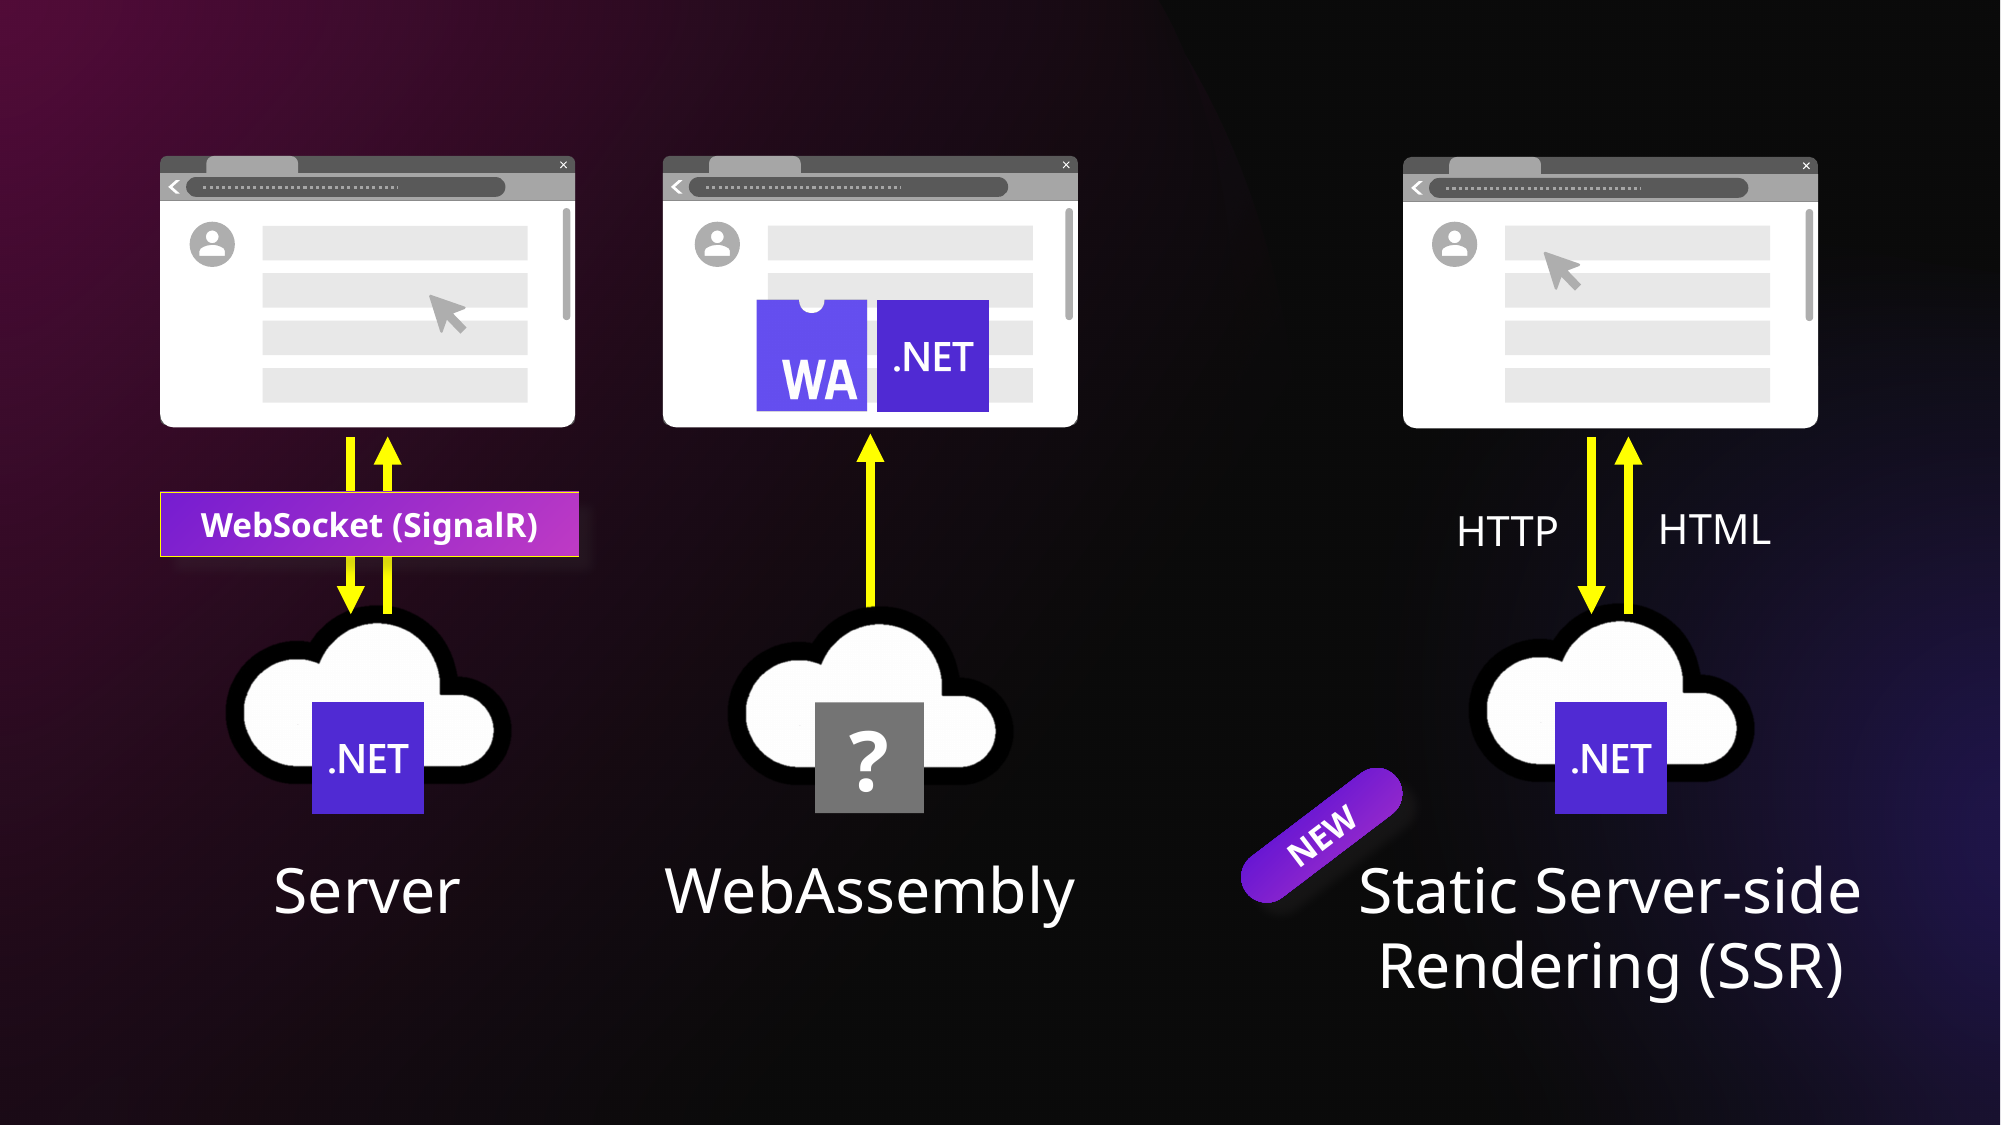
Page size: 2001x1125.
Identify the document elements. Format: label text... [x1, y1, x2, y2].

picture [0, 0, 2001, 1125]
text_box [350, 436, 389, 615]
text_box NEW [1241, 768, 1403, 903]
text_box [1423, 436, 1801, 615]
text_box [207, 596, 528, 814]
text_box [709, 597, 1030, 814]
text_box WebSocket (SignalR) [389, 491, 579, 557]
text_box WebAssembly [649, 843, 1091, 934]
text_box Static Server-side Rendering (SSR) [1343, 843, 1878, 1009]
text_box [1450, 615, 1771, 814]
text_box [159, 155, 576, 428]
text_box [1402, 156, 1819, 429]
text_box WebSocket (SignalR) [160, 491, 350, 557]
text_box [662, 155, 1079, 428]
text_box Server [258, 843, 477, 934]
